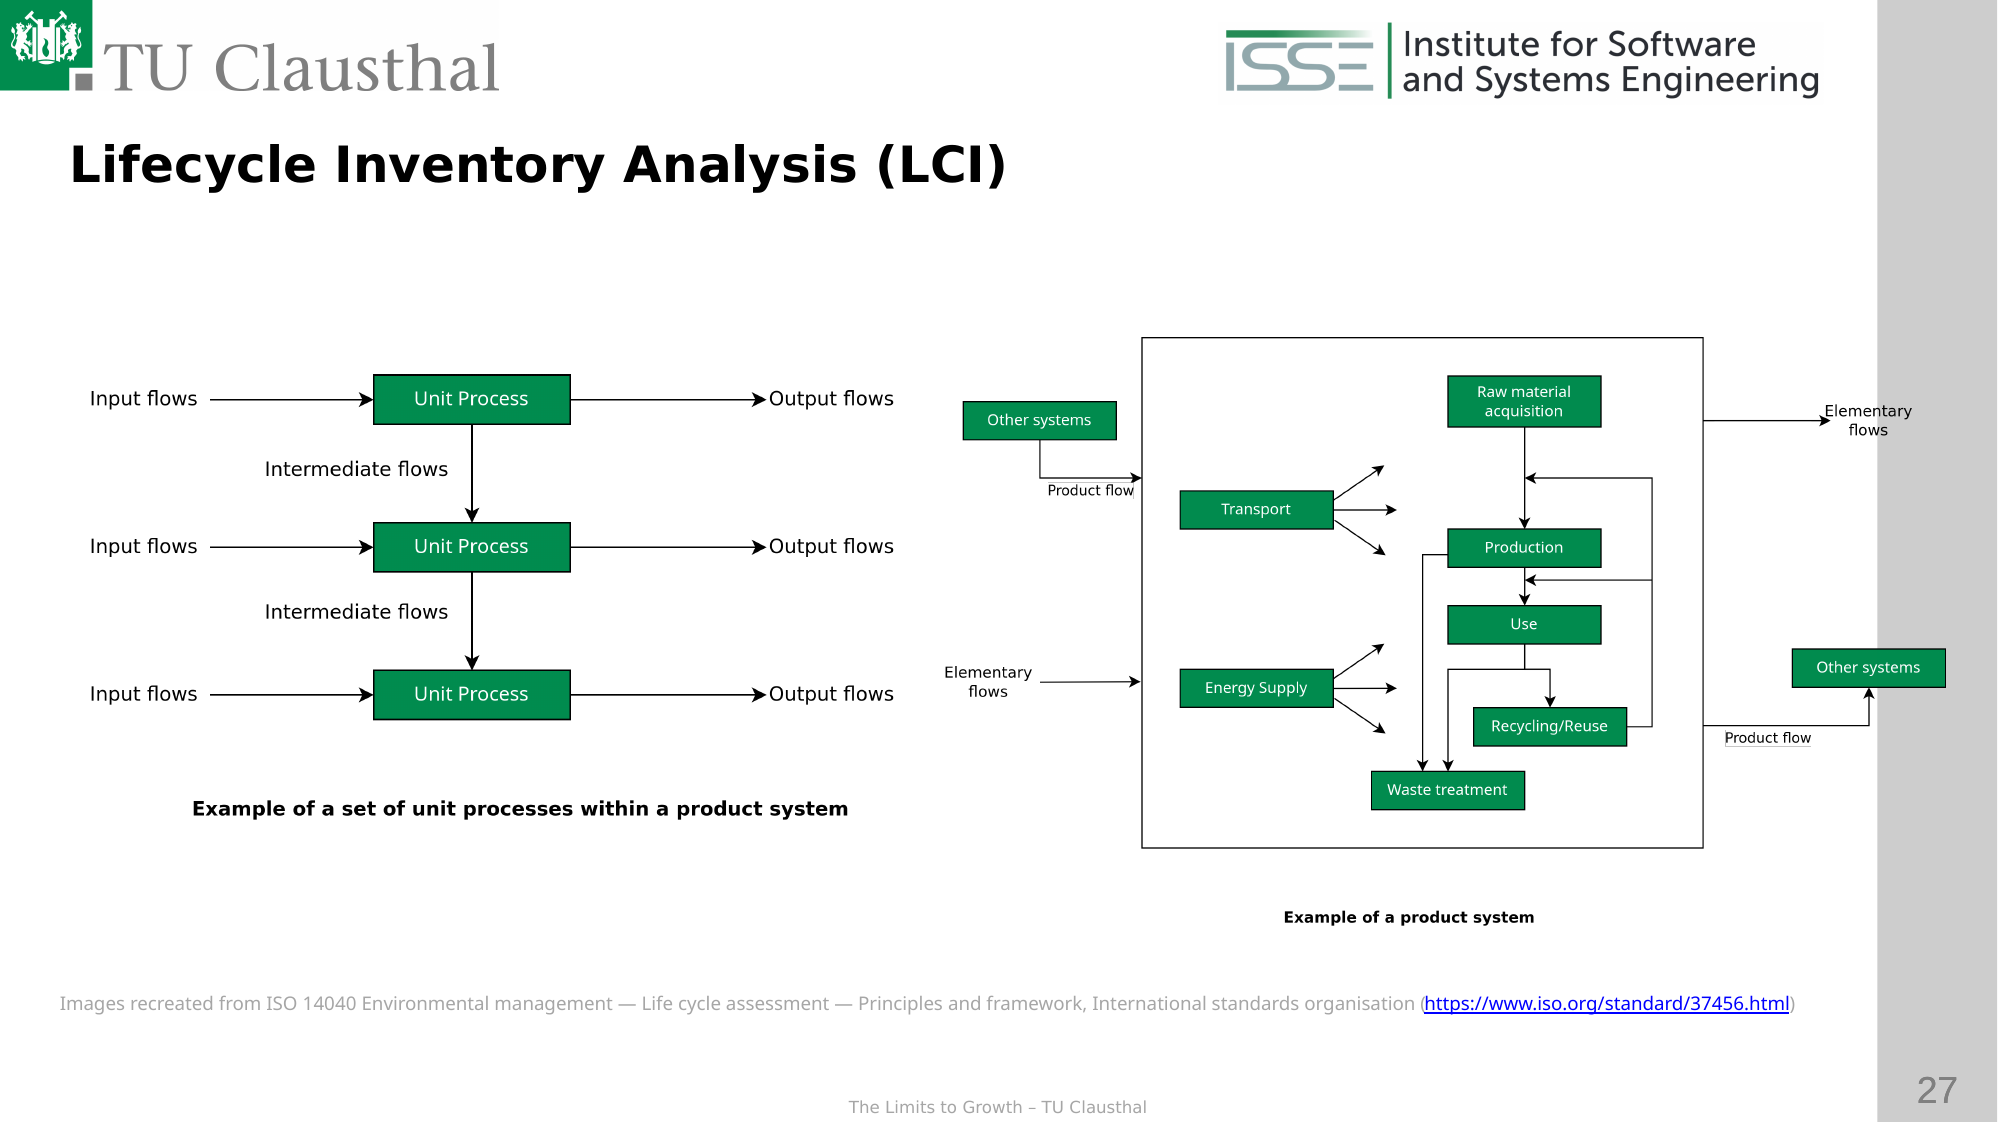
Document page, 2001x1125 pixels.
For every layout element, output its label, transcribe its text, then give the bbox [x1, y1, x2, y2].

picture [0, 0, 499, 91]
text_box Lifecycle Inventory Analysis (LCI) [54, 125, 1817, 206]
picture [1218, 22, 1824, 105]
picture [937, 337, 1946, 939]
picture [77, 374, 900, 835]
text_box Images recreated from ISO 14040 Environmental management — Life cycle assessment — Principles and framework, International standards organisation (https://www.iso.org/standard/37456.html) [44, 984, 1837, 1025]
